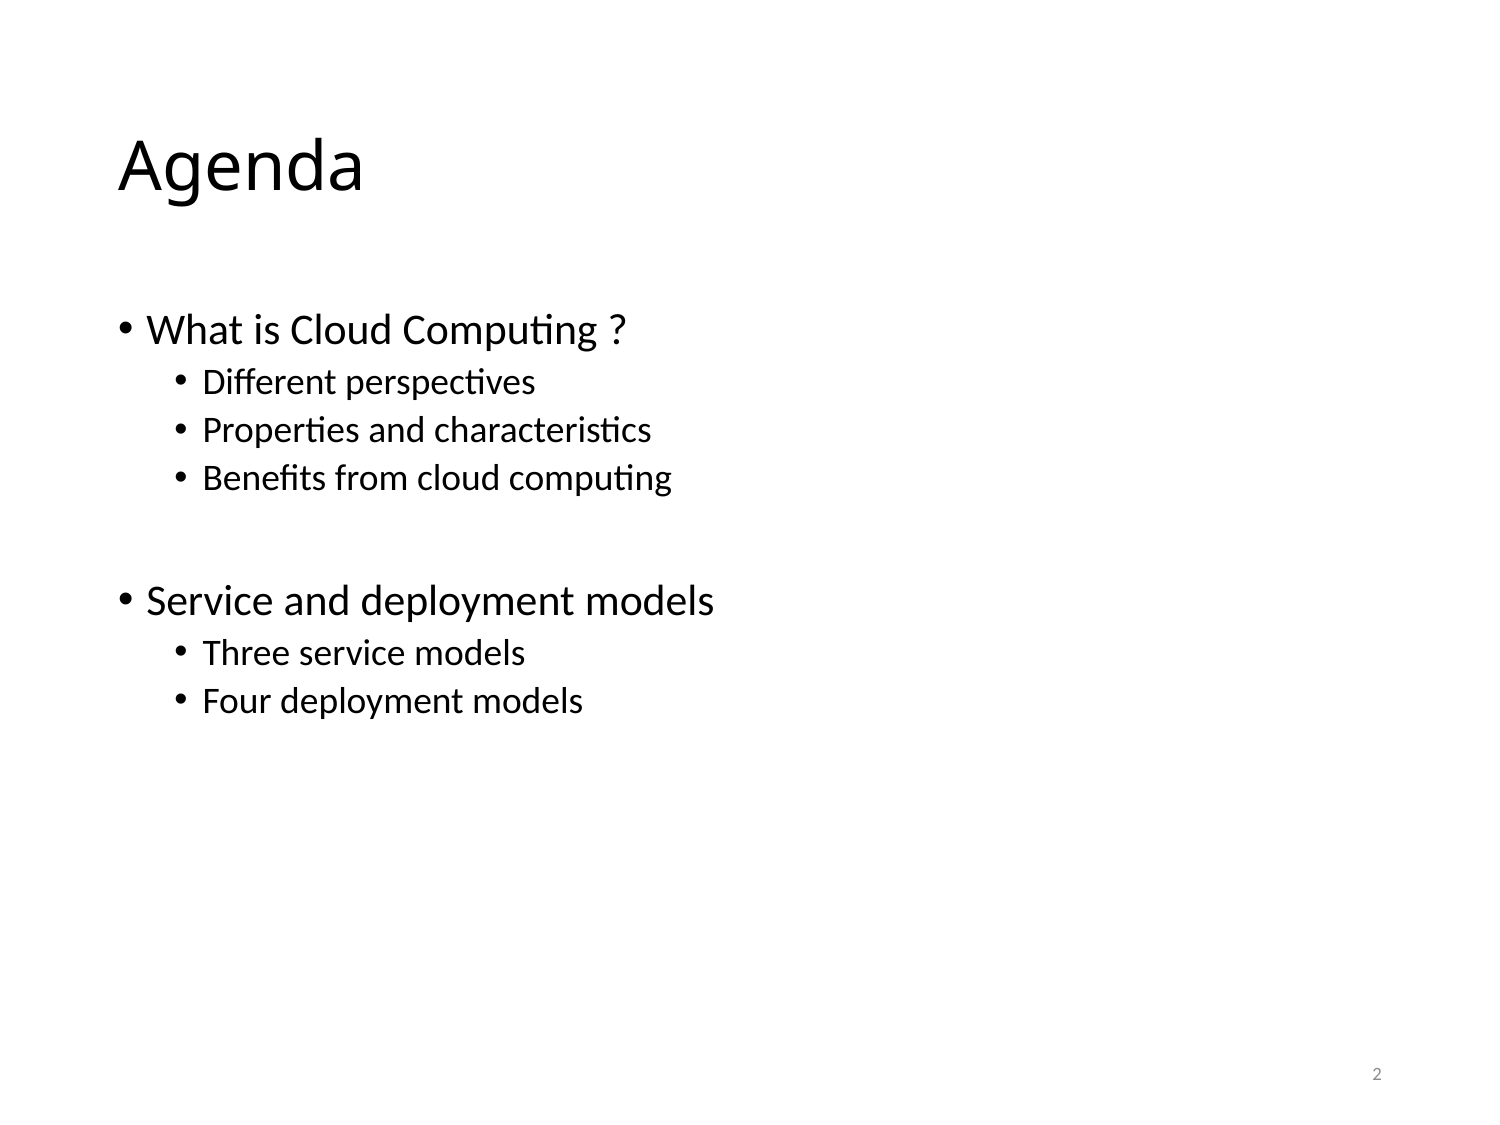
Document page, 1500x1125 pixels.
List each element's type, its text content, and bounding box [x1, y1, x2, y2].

title Agenda [103, 59, 1397, 278]
list What is Cloud Computing ? Different perspectives Properties and characteristics Benefits from cloud computing Service and deployment models Three service models Four deployment models [103, 299, 1397, 1014]
slide_number 2 [1059, 1042, 1397, 1103]
